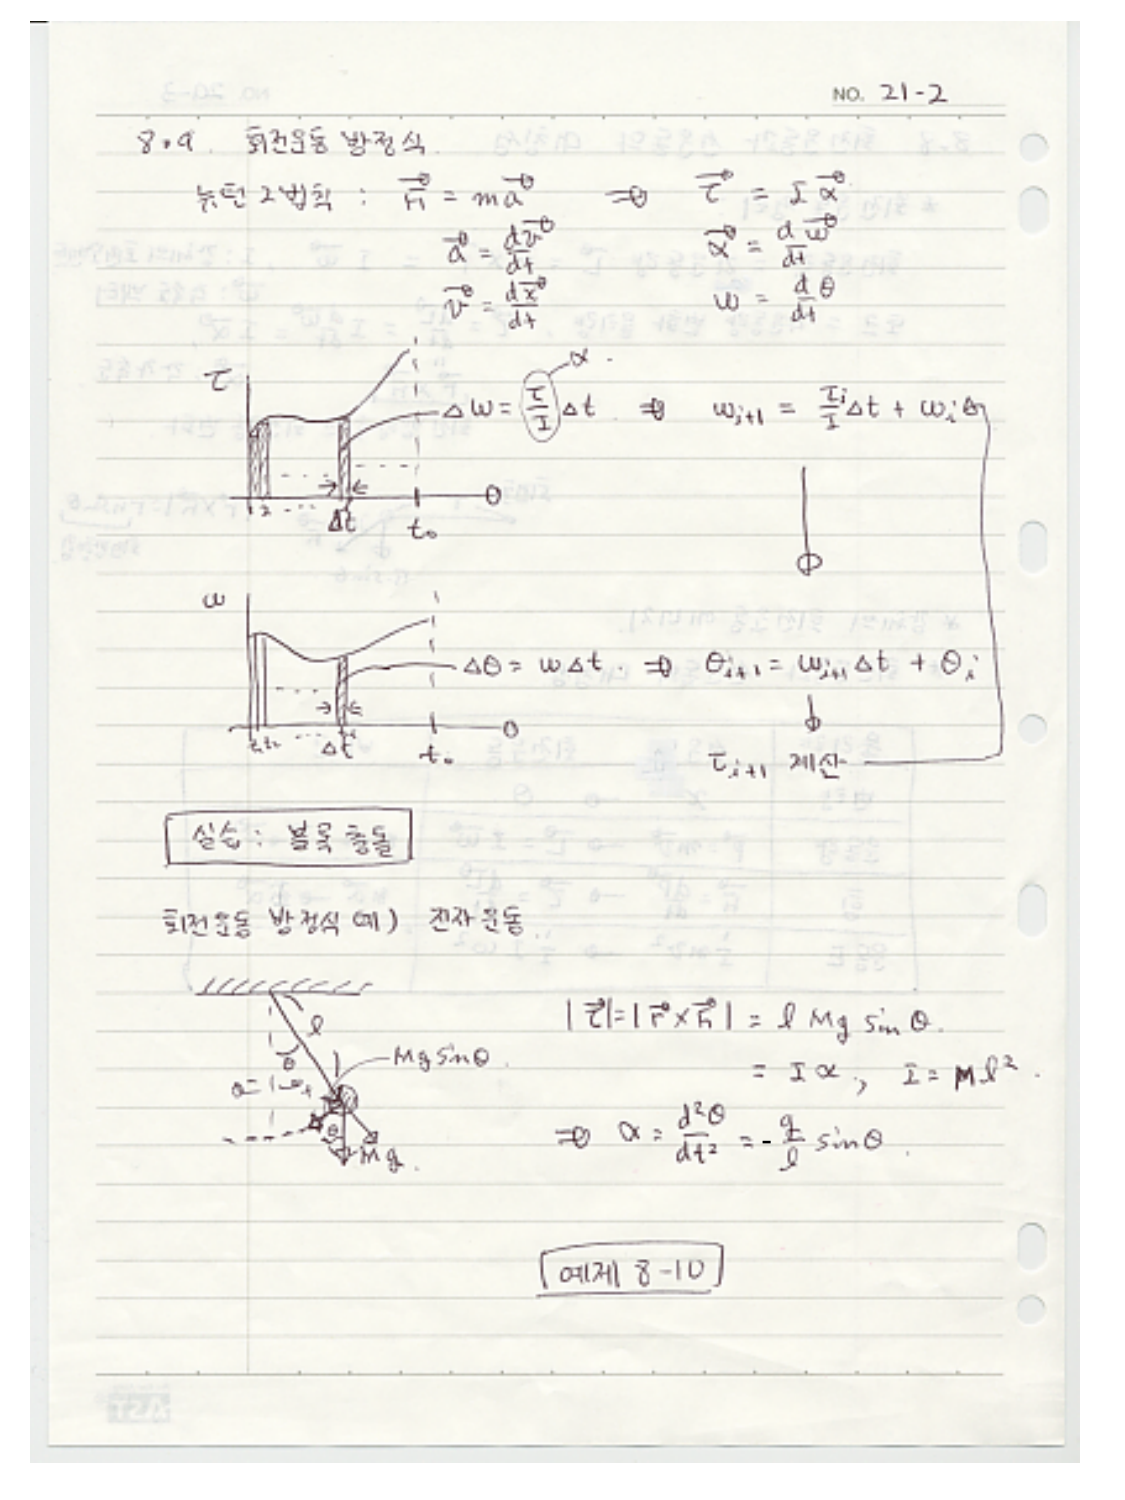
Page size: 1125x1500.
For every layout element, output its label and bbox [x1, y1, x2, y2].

text_box [30, 21, 1081, 1464]
